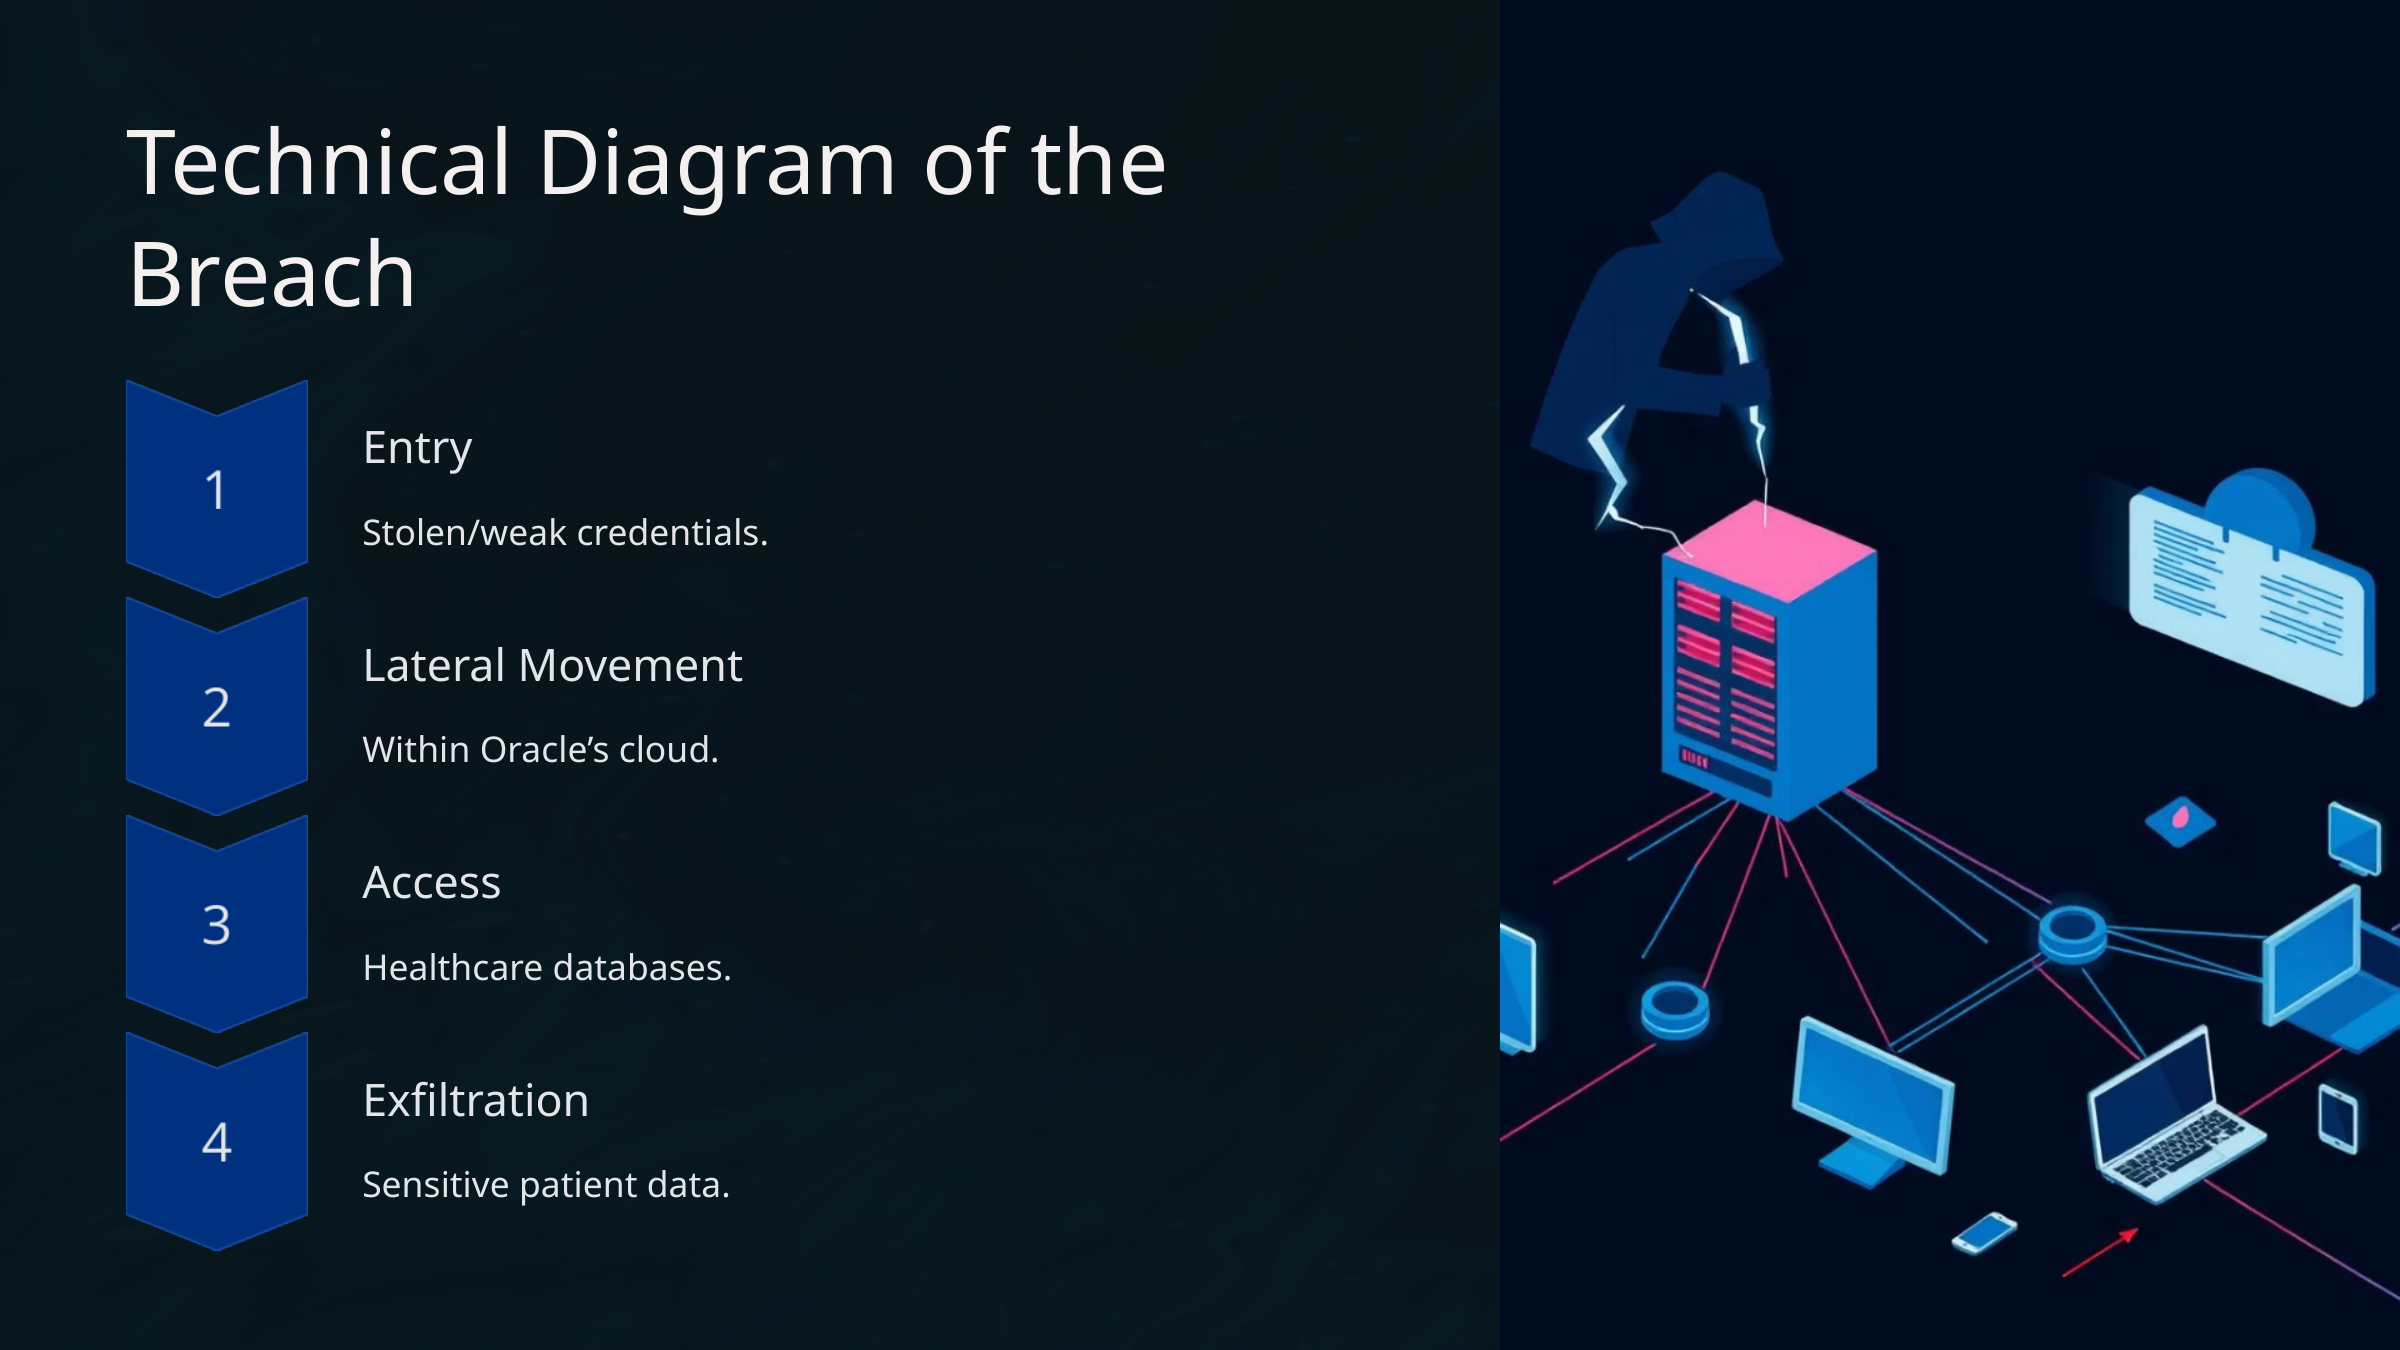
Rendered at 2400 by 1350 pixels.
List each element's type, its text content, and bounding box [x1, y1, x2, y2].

text_box Technical Diagram of the Breach [126, 99, 1374, 327]
text_box Sensitive patient data. [362, 1147, 1374, 1206]
text_box Lateral Movement [362, 634, 816, 691]
picture [126, 380, 308, 1251]
text_box Stolen/weak credentials. [362, 495, 1374, 553]
text_box Exfiltration [362, 1069, 816, 1126]
picture [1499, 0, 2400, 1350]
text_box Entry [362, 416, 816, 474]
text_box Healthcare databases. [362, 929, 1374, 988]
text_box Access [362, 851, 816, 909]
text_box Within Oracle’s cloud. [362, 712, 1374, 771]
